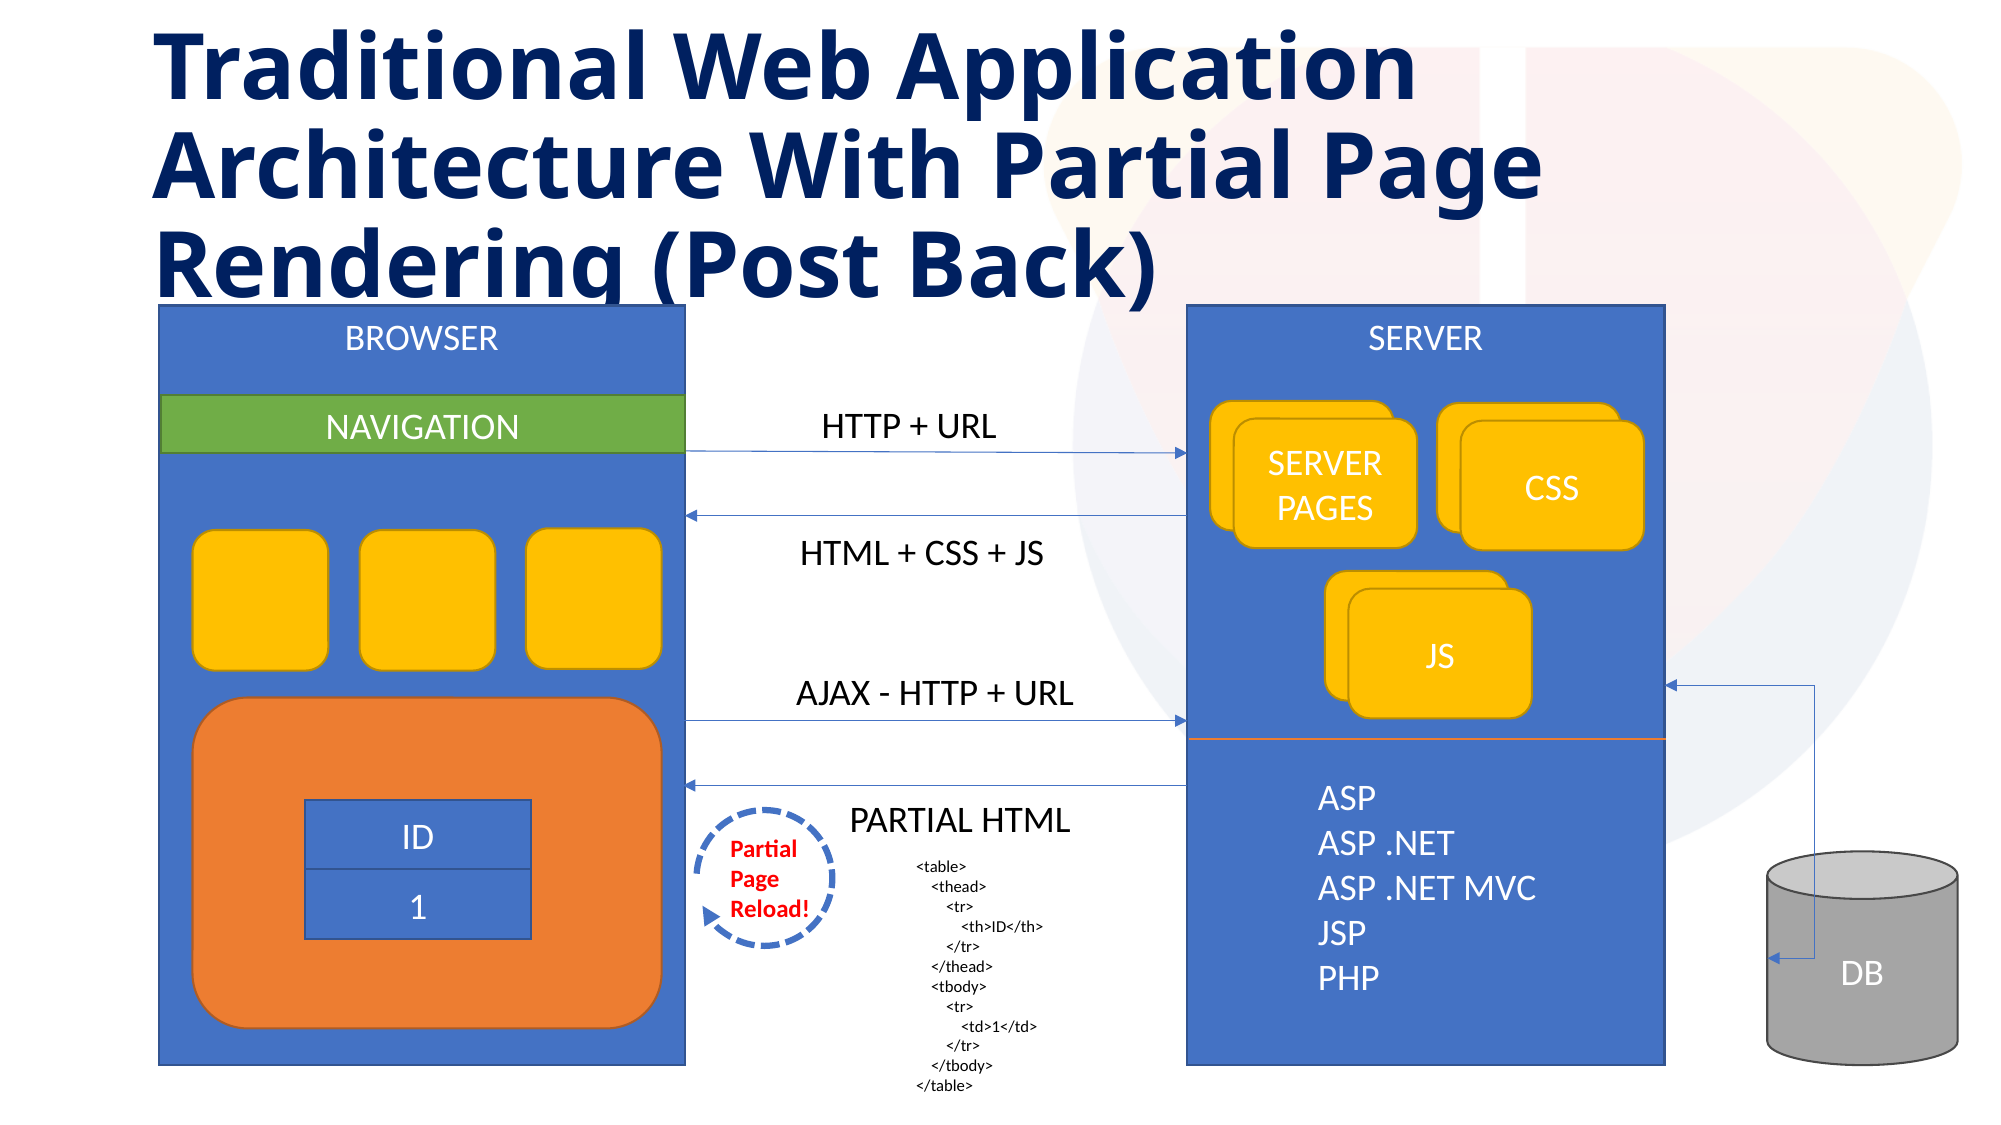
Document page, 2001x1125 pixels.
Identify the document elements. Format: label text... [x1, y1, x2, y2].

text_box DB [1766, 850, 1959, 1067]
text_box ASP ASP .NET ASP .NET MVC JSP PHP [1303, 765, 1552, 1006]
text_box - [1815, 853, 1956, 897]
text_box [191, 696, 663, 1030]
text_box <table> <thead> <tr> <th>ID</th> </tr> </thead> <tbody> <tr> <td>1</td> </tr> </tbody> </table> [901, 848, 1088, 1103]
text_box HTTP + URL [806, 393, 1012, 450]
text_box HTML + CSS + JS [785, 520, 1060, 581]
text_box BROWSER [158, 304, 686, 1066]
text_box [358, 528, 497, 672]
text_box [696, 809, 833, 946]
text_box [304, 799, 532, 939]
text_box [1324, 570, 1532, 719]
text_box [1210, 400, 1418, 549]
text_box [1664, 685, 1863, 852]
text_box PARTIAL HTML [834, 787, 1086, 848]
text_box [1436, 402, 1645, 551]
text_box NAVIGATION [160, 394, 686, 454]
text_box AJAX - HTTP + URL [781, 660, 1090, 720]
title Traditional Web Application Architecture With Partial Page Rendering (Post Back) [137, 59, 1863, 278]
text_box [191, 528, 330, 672]
text_box SERVER [1186, 304, 1666, 1066]
text_box [524, 527, 663, 670]
text_box - [1769, 856, 1814, 894]
